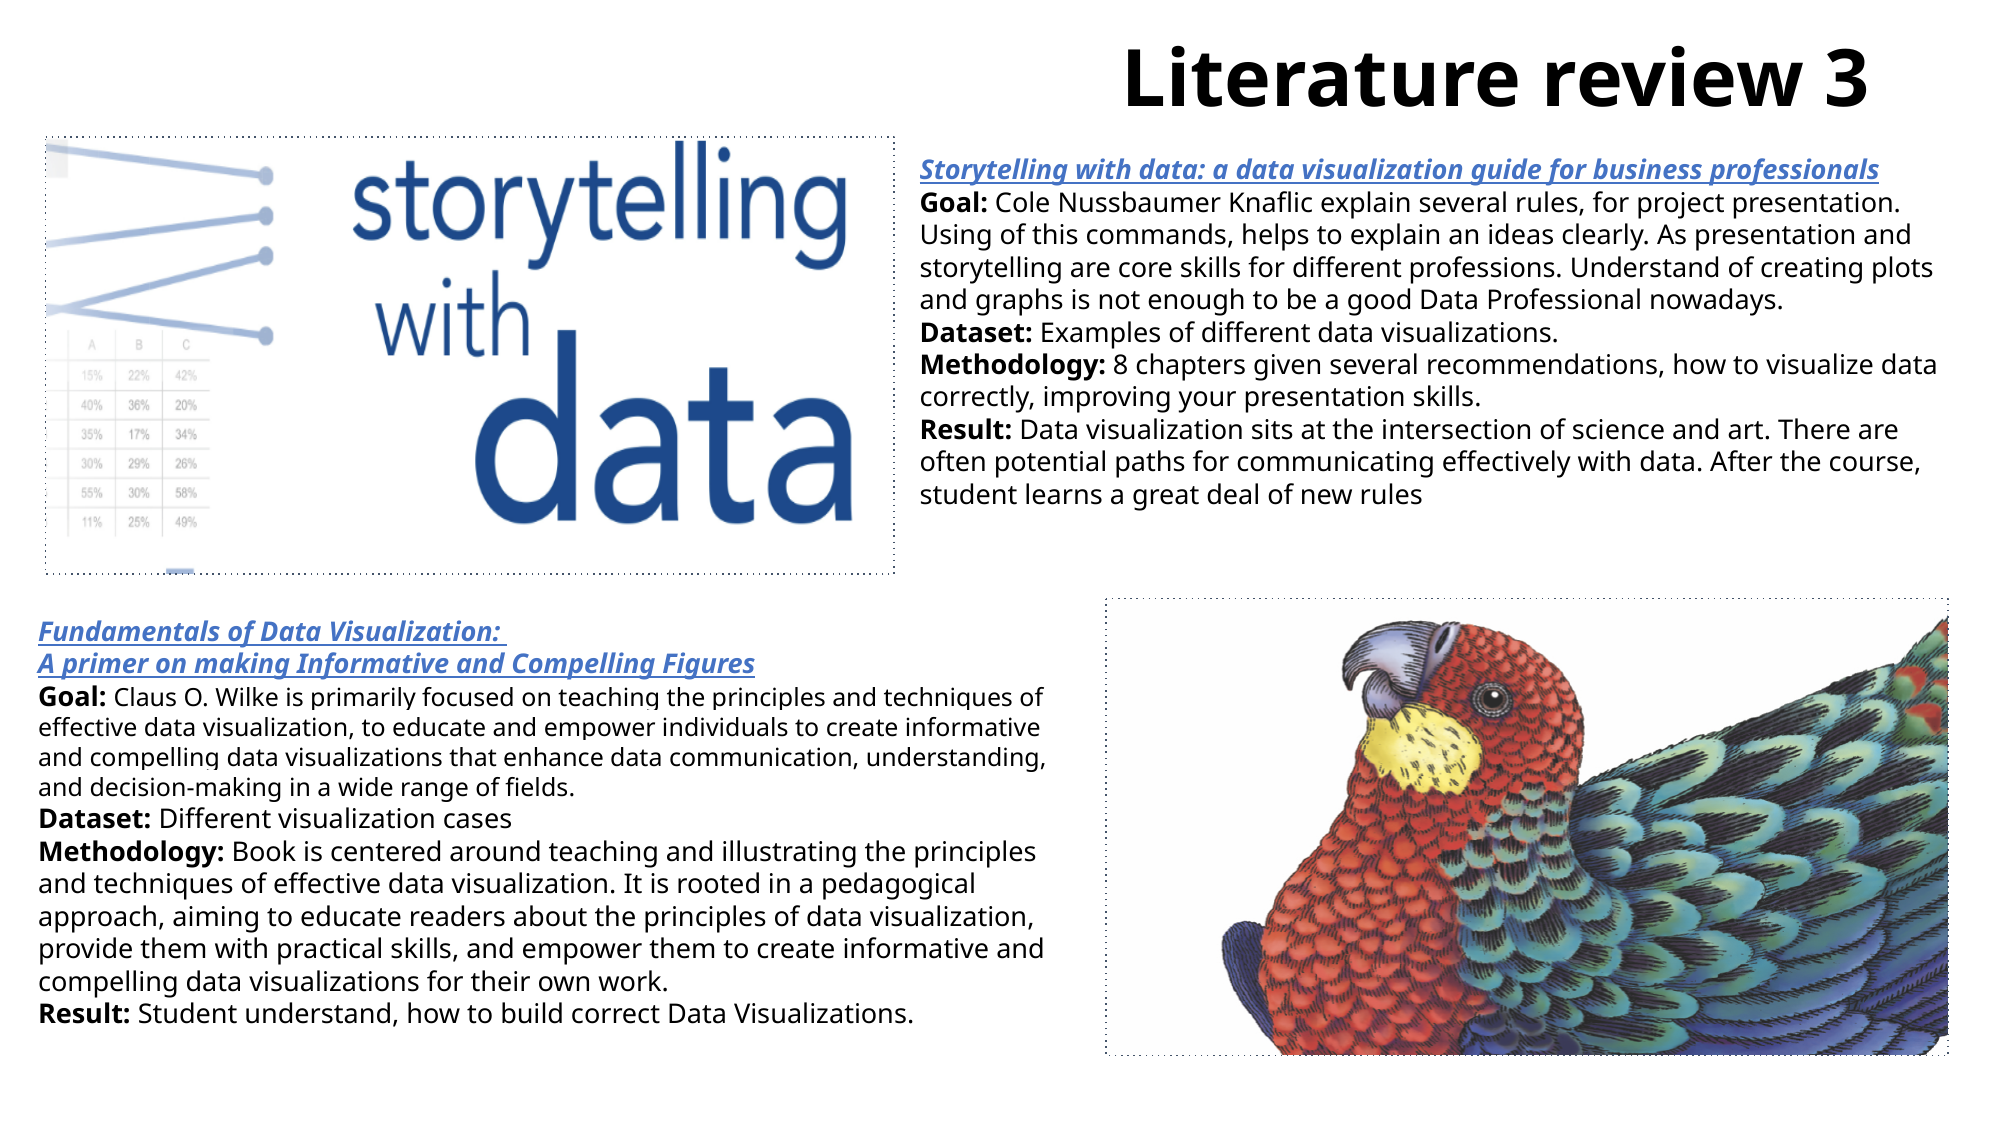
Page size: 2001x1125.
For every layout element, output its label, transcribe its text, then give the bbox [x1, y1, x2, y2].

text_box Storytelling with data: a data visualization guide for business professionals Goal: Cole Nussbaumer Knaflic explain several rules, for project presentation. Using of this commands, helps to explain an ideas clearly. As presentation and storytelling are core skills for different professions. Understand of creating plots and graphs is not enough to be a good Data Professional nowadays. Dataset: Examples of different data visualizations. Methodology: 8 chapters given several recommendations, how to visualize data correctly, improving your presentation skills. Result: Data visualization sits at the intersection of science and art. There are often potential paths for communicating effectively with data. After the course, student learns a great deal of new rules [904, 137, 1984, 617]
title Literature review 3 [1106, 24, 1985, 138]
picture [1106, 599, 1948, 1055]
text_box Fundamentals of Data Visualization: A primer on making Informative and Compelling Figures Goal: Claus O. Wilke is primarily focused on teaching the principles and techniques of effective data visualization, to educate and empower individuals to create informative and compelling data visualizations that enhance data communication, understanding, and decision-making in a wide range of fields. Dataset: Different visualization cases Methodology: Book is centered around teaching and illustrating the principles and techniques of effective data visualization. It is rooted in a pedagogical approach, aiming to educate readers about the principles of data visualization, provide them with practical skills, and empower them to create informative and compelling data visualizations for their own work. Result: Student understand, how to build correct Data Visualizations. [23, 599, 1079, 1108]
picture [46, 137, 894, 574]
